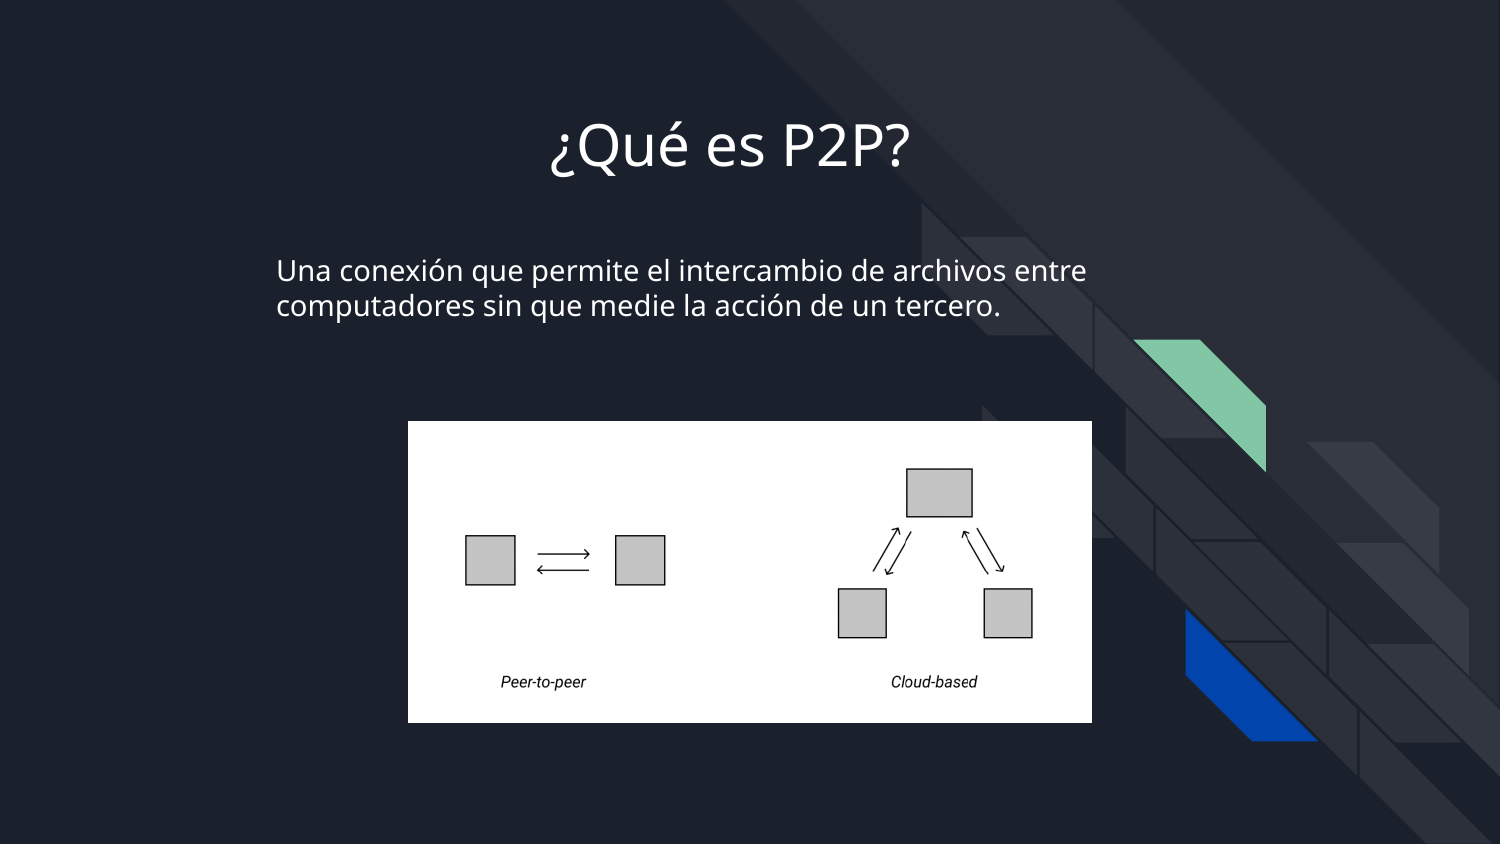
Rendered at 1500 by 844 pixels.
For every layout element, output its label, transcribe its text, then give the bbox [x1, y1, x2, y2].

title ¿Qué es P2P? [535, 48, 965, 236]
picture [408, 421, 1092, 723]
text_box Una conexión que permite el intercambio de archivos entre computadores sin que medie la acción de un tercero. [261, 236, 1239, 329]
